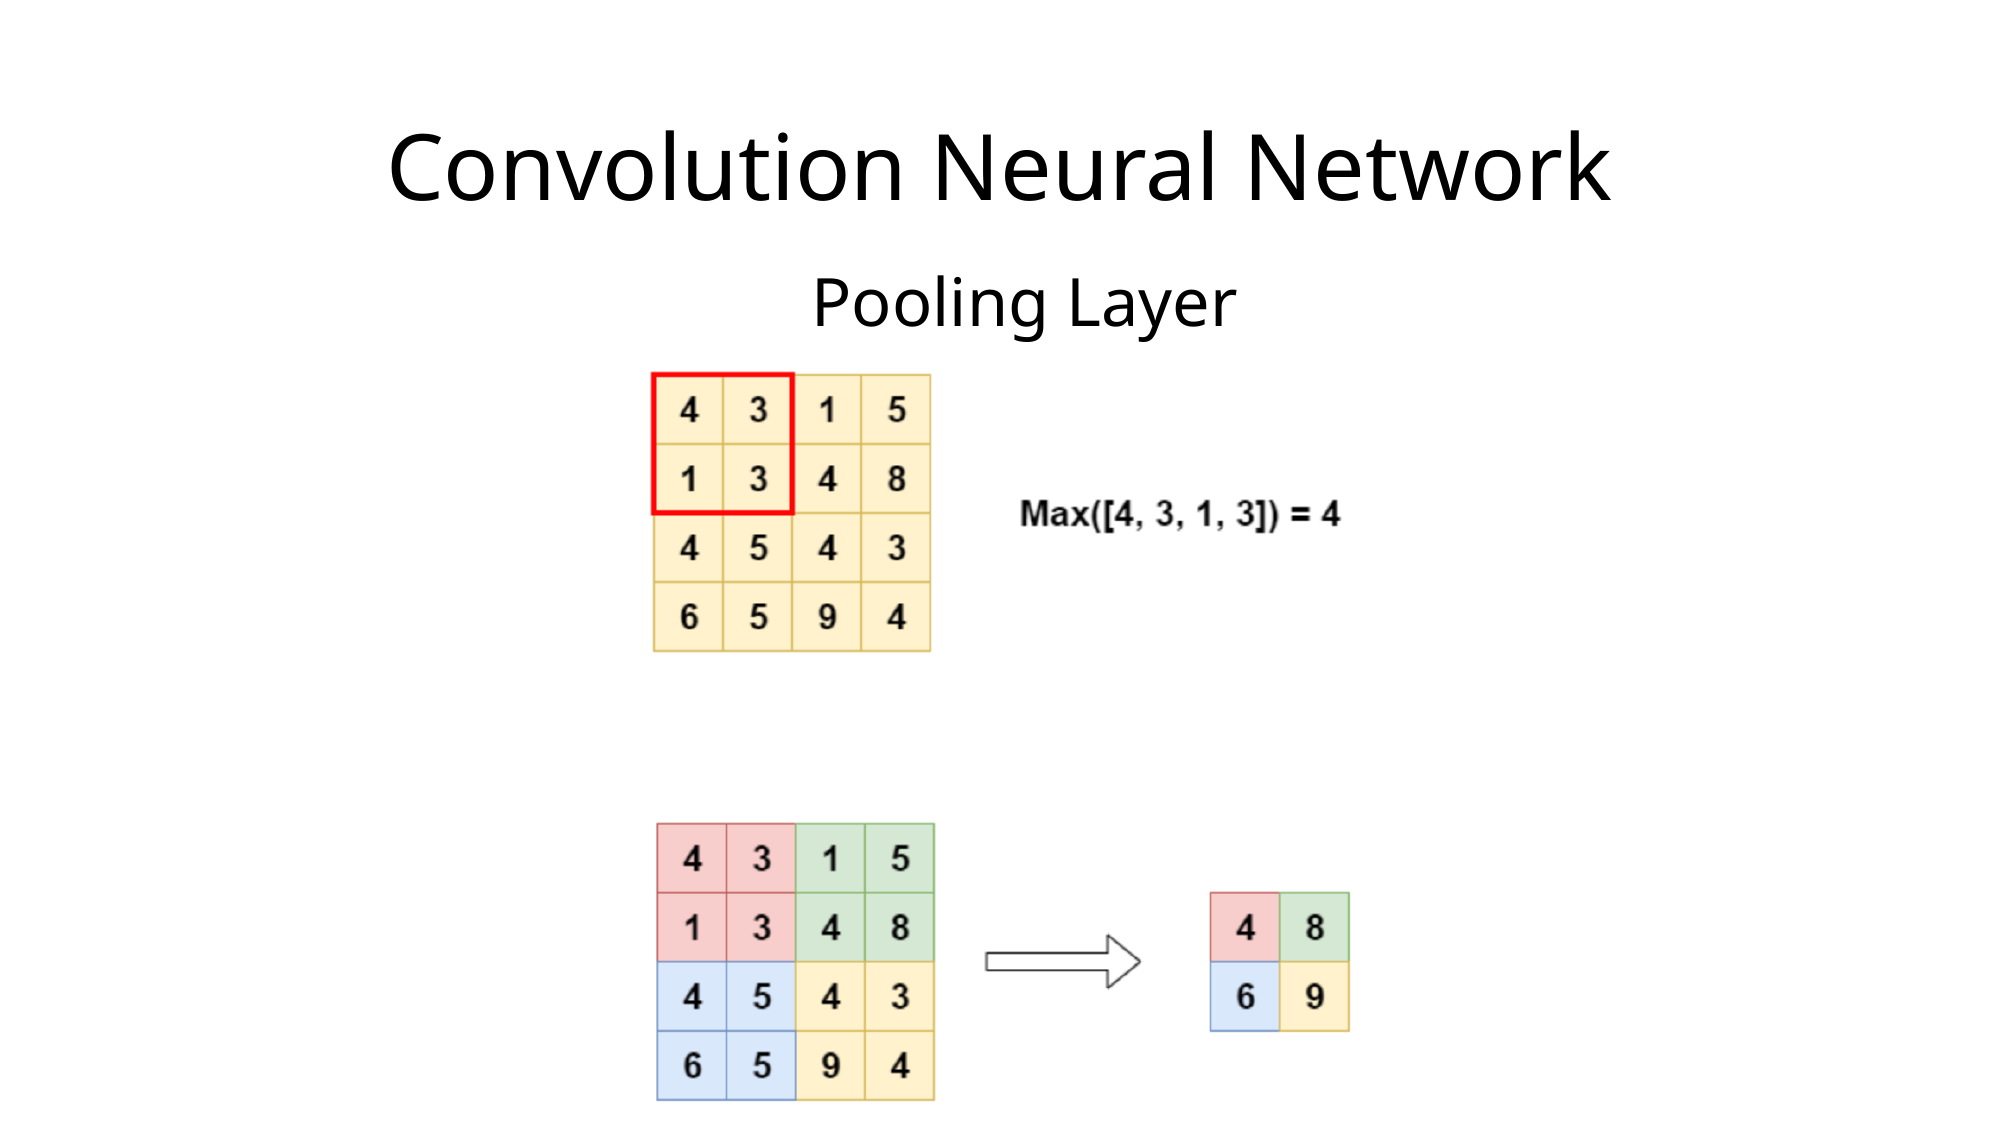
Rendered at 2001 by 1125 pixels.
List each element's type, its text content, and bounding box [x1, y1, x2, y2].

picture [637, 358, 1363, 1114]
text_box Pooling Layer [162, 196, 1888, 414]
text_box [137, 171, 1863, 389]
text_box Convolution Neural Network [137, 62, 1863, 171]
